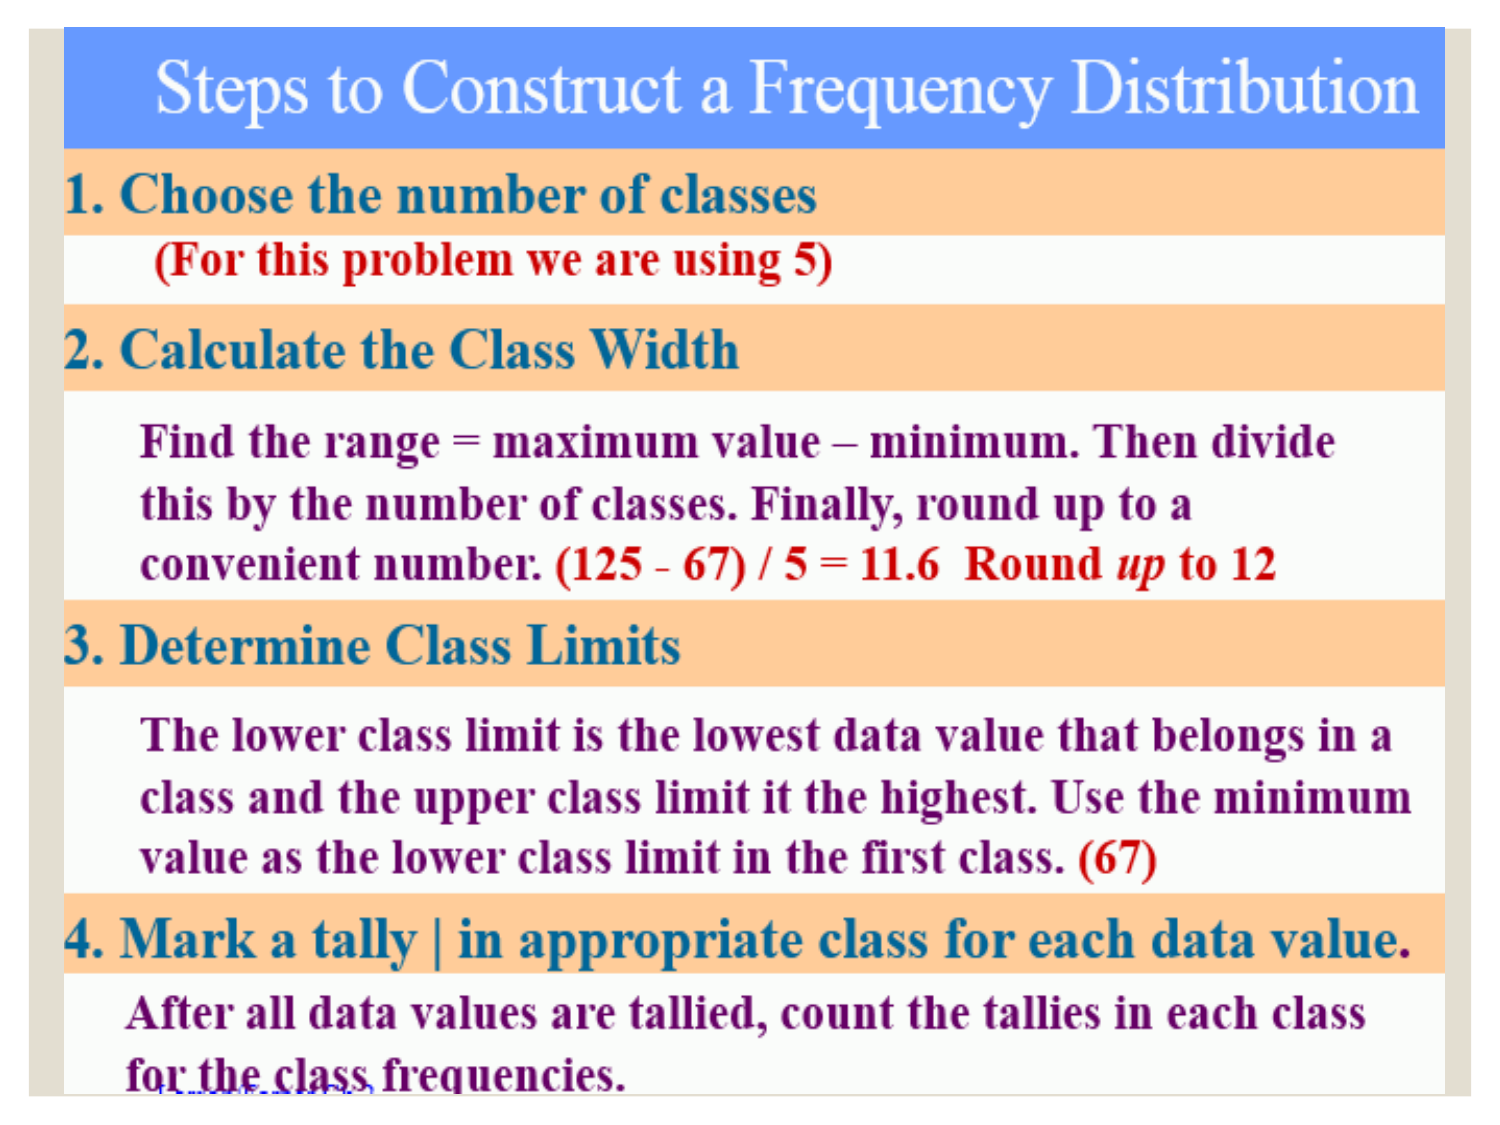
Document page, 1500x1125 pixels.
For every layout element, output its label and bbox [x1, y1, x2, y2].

picture [64, 27, 1445, 1094]
